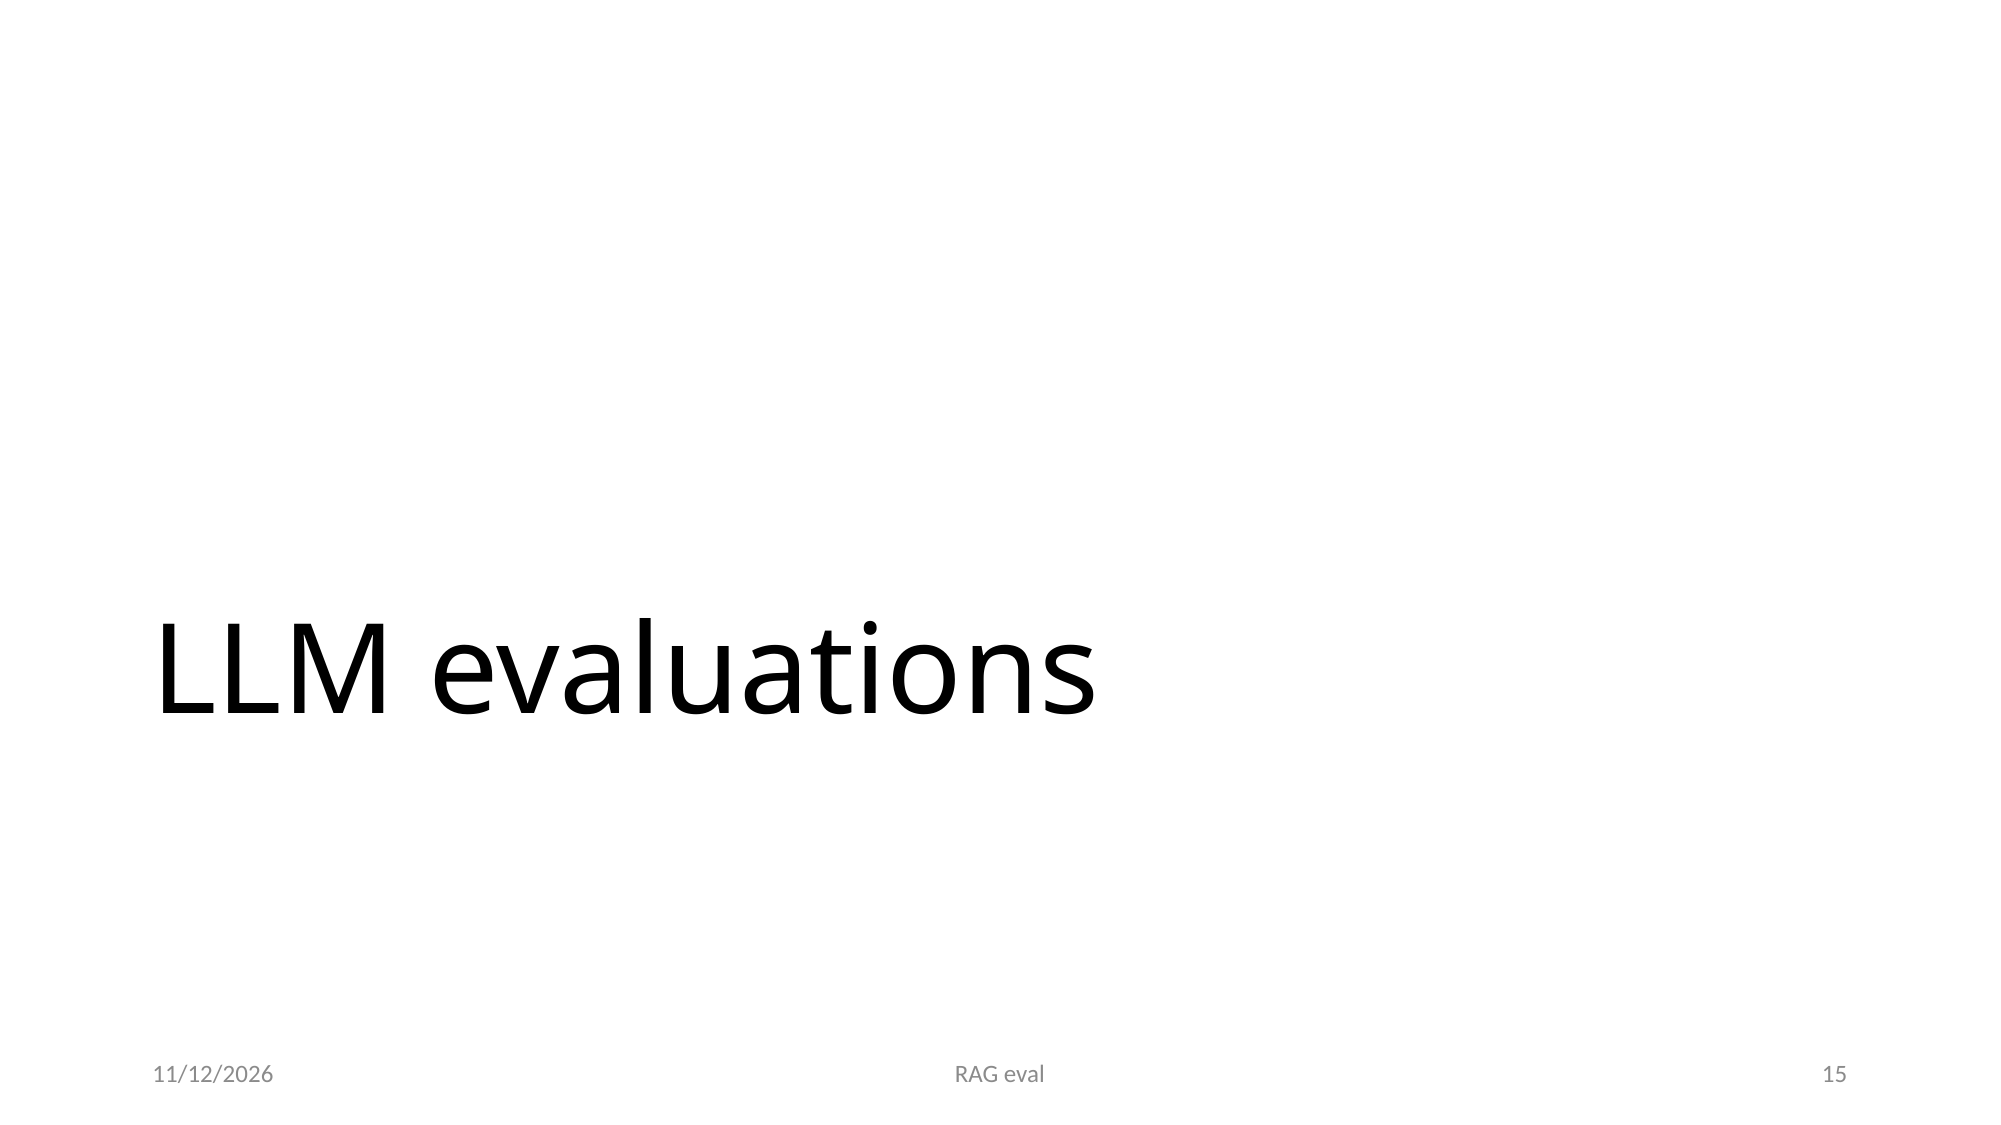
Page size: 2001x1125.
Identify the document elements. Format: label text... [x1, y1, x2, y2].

slide_number 15 [1412, 1042, 1863, 1103]
footer RAG eval [662, 1042, 1338, 1103]
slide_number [137, 1042, 588, 1103]
title LLM evaluations [136, 280, 1862, 749]
